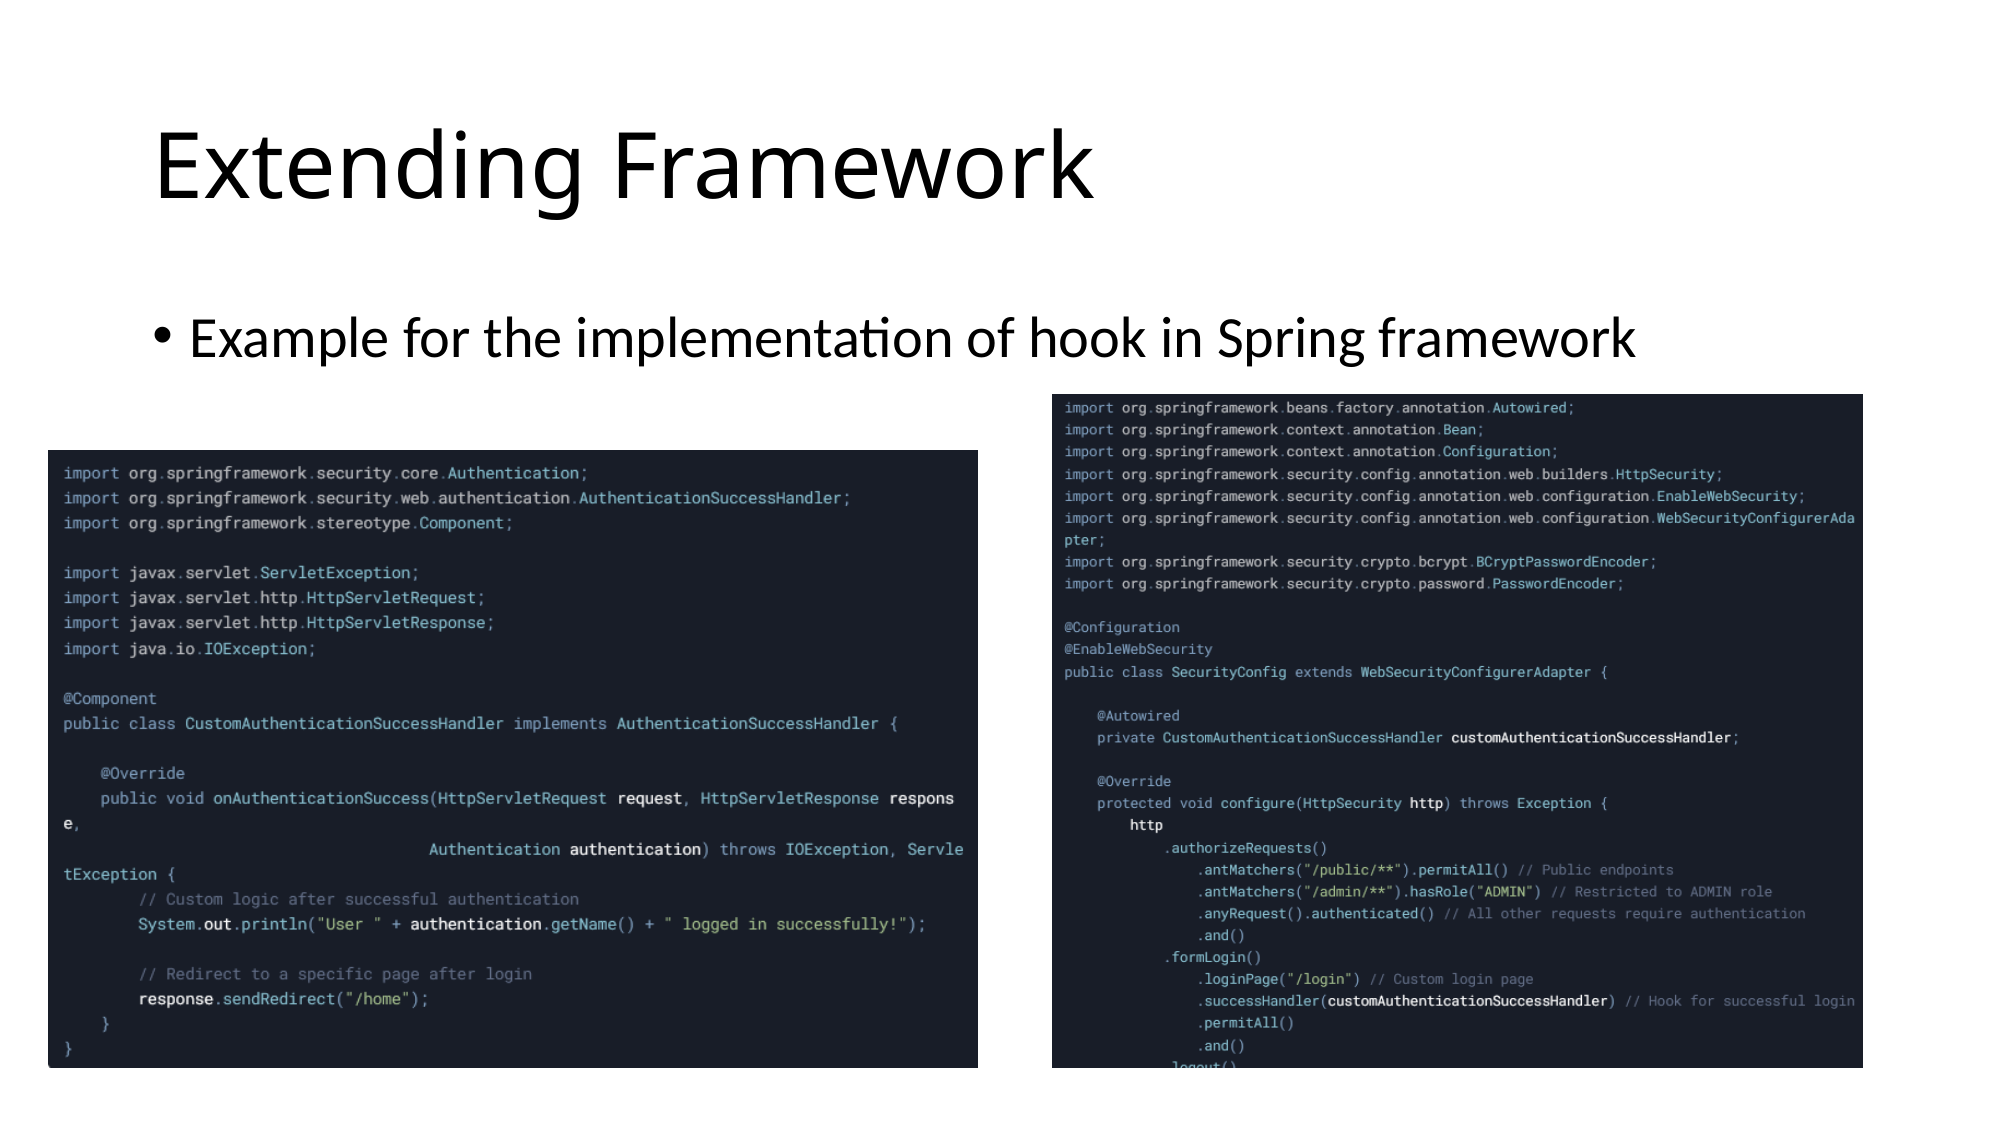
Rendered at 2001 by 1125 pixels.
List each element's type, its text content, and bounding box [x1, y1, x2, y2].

picture [48, 450, 978, 1068]
picture [1052, 394, 1863, 1068]
title Extending Framework [137, 59, 1863, 278]
list Example for the implementation of hook in Spring framework [137, 299, 1863, 1014]
